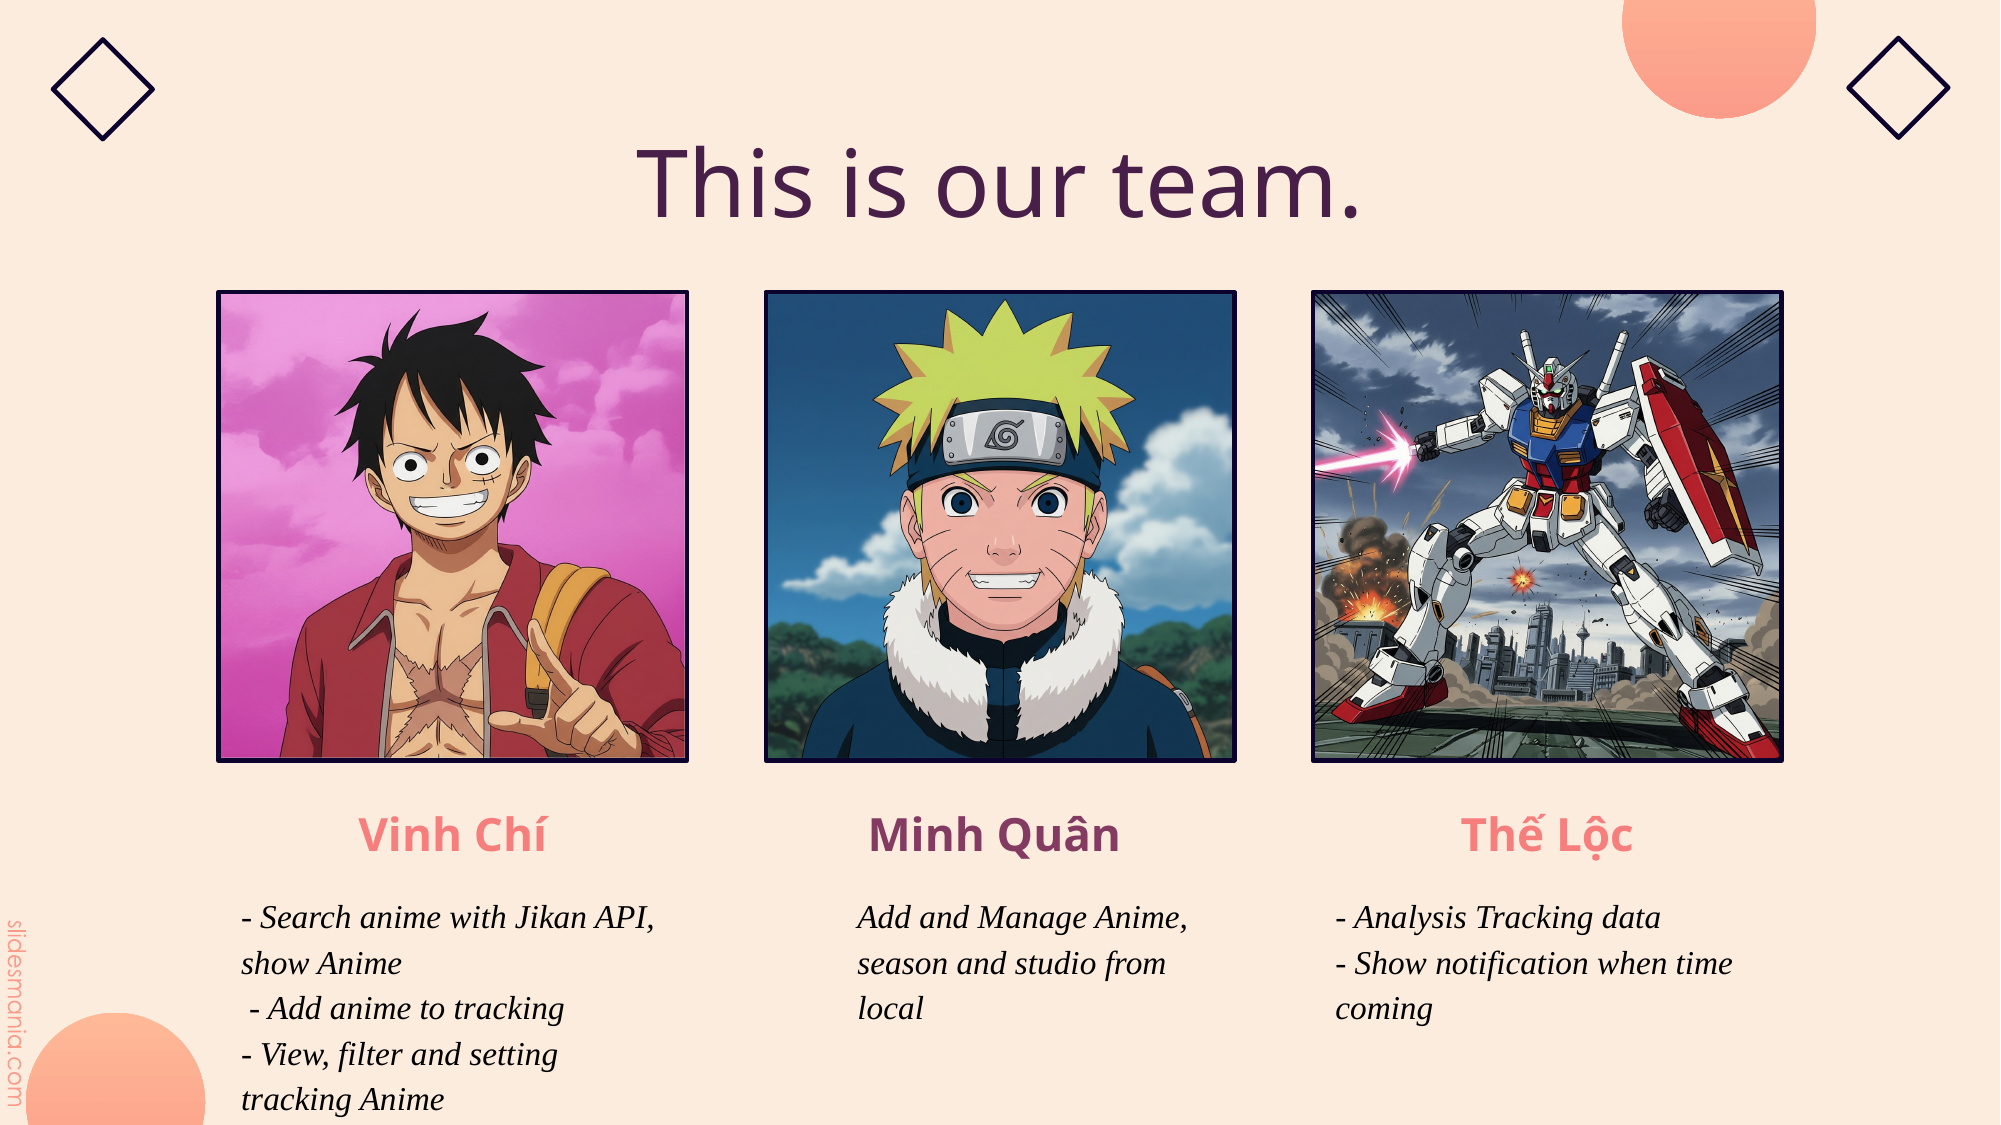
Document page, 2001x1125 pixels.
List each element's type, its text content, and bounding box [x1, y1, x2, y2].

picture [767, 294, 1233, 759]
subtitle Vinh Chí [220, 785, 685, 883]
subtitle Thế Lộc [1315, 785, 1780, 883]
list - Analysis Tracking data - Show notification when time coming [1315, 883, 1780, 1025]
picture [1315, 294, 1780, 759]
title This is our team. [151, 103, 1849, 230]
picture [220, 294, 685, 759]
list - Search anime with Jikan API, show Anime - Add anime to tracking - View, filter and setting tracking Anime [220, 883, 685, 1100]
list Add and Manage Anime, season and studio from local [762, 883, 1227, 1107]
subtitle Minh Quân [762, 785, 1227, 883]
